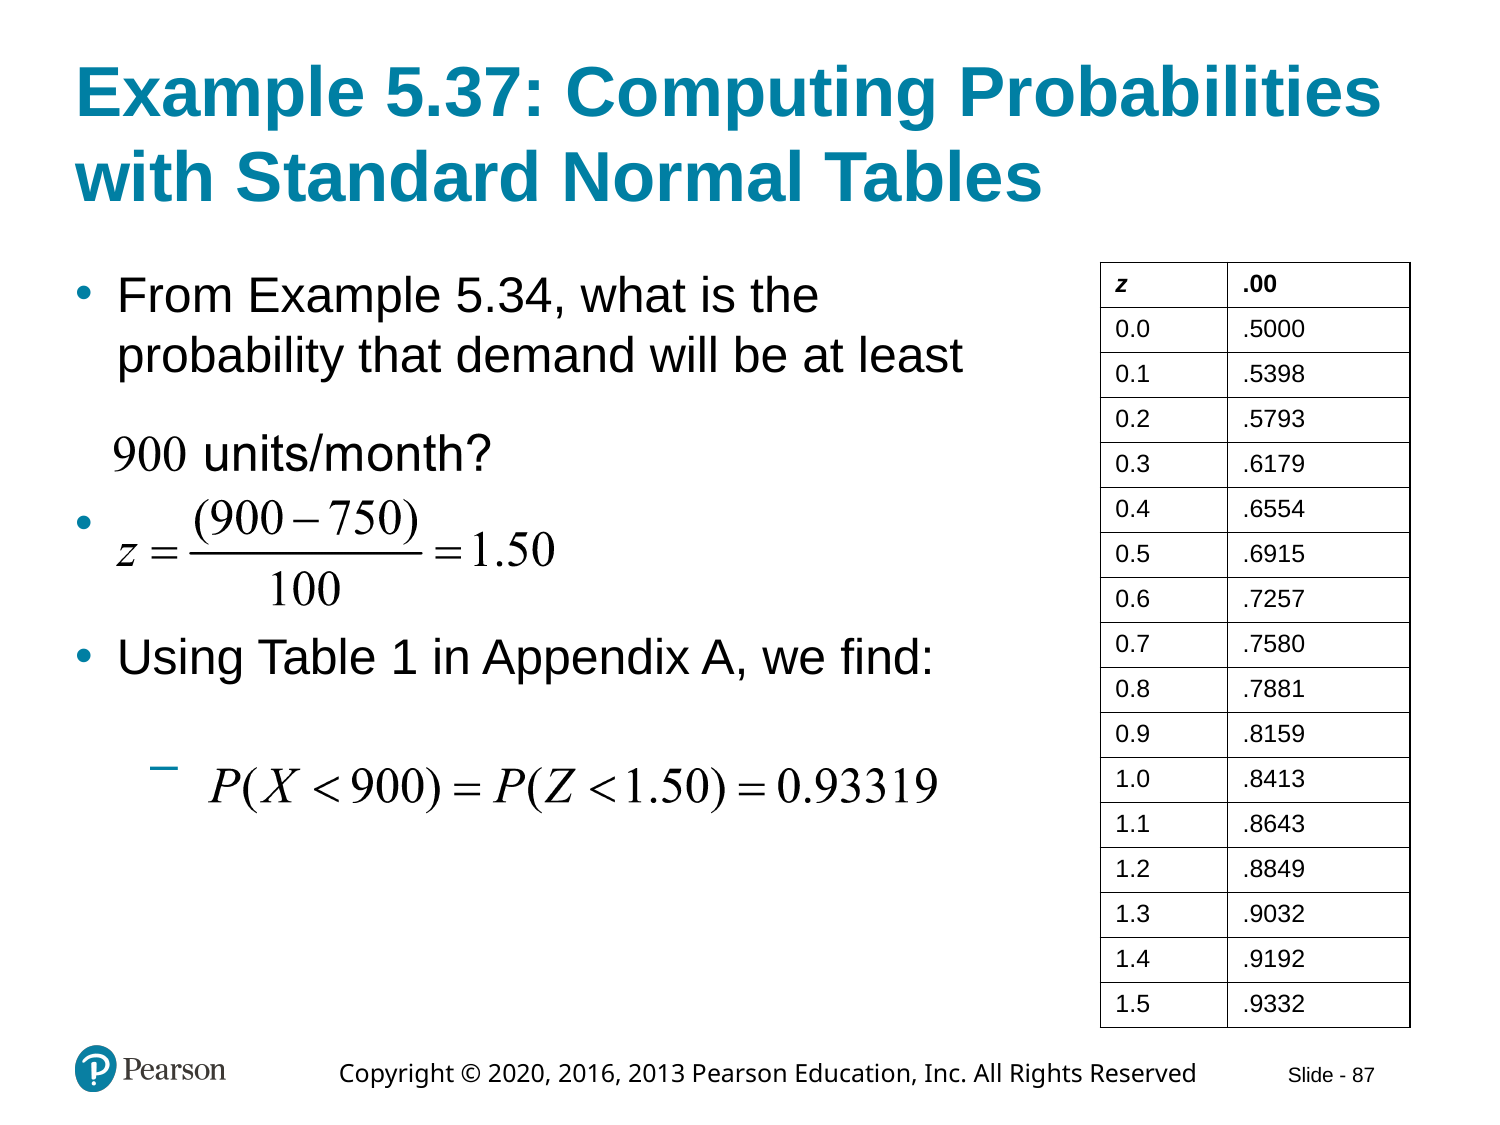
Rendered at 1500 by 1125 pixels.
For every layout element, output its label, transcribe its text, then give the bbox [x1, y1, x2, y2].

table_cell 0.2 [1101, 398, 1227, 442]
table_cell 1.3 [1101, 893, 1227, 937]
table_cell .9032 [1228, 893, 1409, 937]
table_cell 0.9 [1101, 713, 1227, 757]
table_cell .9332 [1228, 983, 1409, 1027]
table_cell .8643 [1228, 803, 1409, 847]
table_cell 0.8 [1101, 668, 1227, 712]
table_cell 1.5 [1101, 983, 1227, 1027]
picture [111, 490, 559, 612]
table_cell 0.0 [1101, 308, 1227, 352]
list [75, 734, 189, 811]
title Example 5.37: Computing Probabilities with Standard Normal Tables [75, 35, 1425, 216]
table_cell .7257 [1228, 578, 1409, 622]
table_cell 1.1 [1101, 803, 1227, 847]
table_cell 0.3 [1101, 443, 1227, 487]
table_cell .5398 [1228, 353, 1409, 397]
table_cell 1.4 [1101, 938, 1227, 982]
table_cell .5000 [1228, 308, 1409, 352]
picture [204, 762, 943, 820]
list Using Table 1 in Appendix A, we find: [75, 624, 962, 721]
table_cell 0.6 [1101, 578, 1227, 622]
table_cell .6179 [1228, 443, 1409, 487]
table_cell 0.5 [1101, 533, 1227, 577]
table_cell 0.4 [1101, 488, 1227, 532]
picture [75, 1078, 86, 1092]
table_cell .8413 [1228, 758, 1409, 802]
table_cell .8159 [1228, 713, 1409, 757]
table_header z [1101, 263, 1227, 307]
table_header .00 [1228, 263, 1409, 307]
table_cell 0.7 [1101, 623, 1227, 667]
table_cell .7580 [1228, 623, 1409, 667]
table_cell 1.2 [1101, 848, 1227, 892]
table_cell 0.1 [1101, 353, 1227, 397]
table_cell 1.0 [1101, 758, 1227, 802]
table_cell .6554 [1228, 488, 1409, 532]
table_cell .5793 [1228, 398, 1409, 442]
table_cell .8849 [1228, 848, 1409, 892]
table_cell .9192 [1228, 938, 1409, 982]
picture [75, 1045, 90, 1061]
picture [83, 1054, 109, 1079]
list From Example 5.34, what is the probability that demand will be at least [75, 262, 1061, 422]
picture [101, 1045, 226, 1092]
picture [110, 428, 497, 478]
table_cell .6915 [1228, 533, 1409, 577]
list [75, 491, 96, 588]
table_cell .7881 [1228, 668, 1409, 712]
